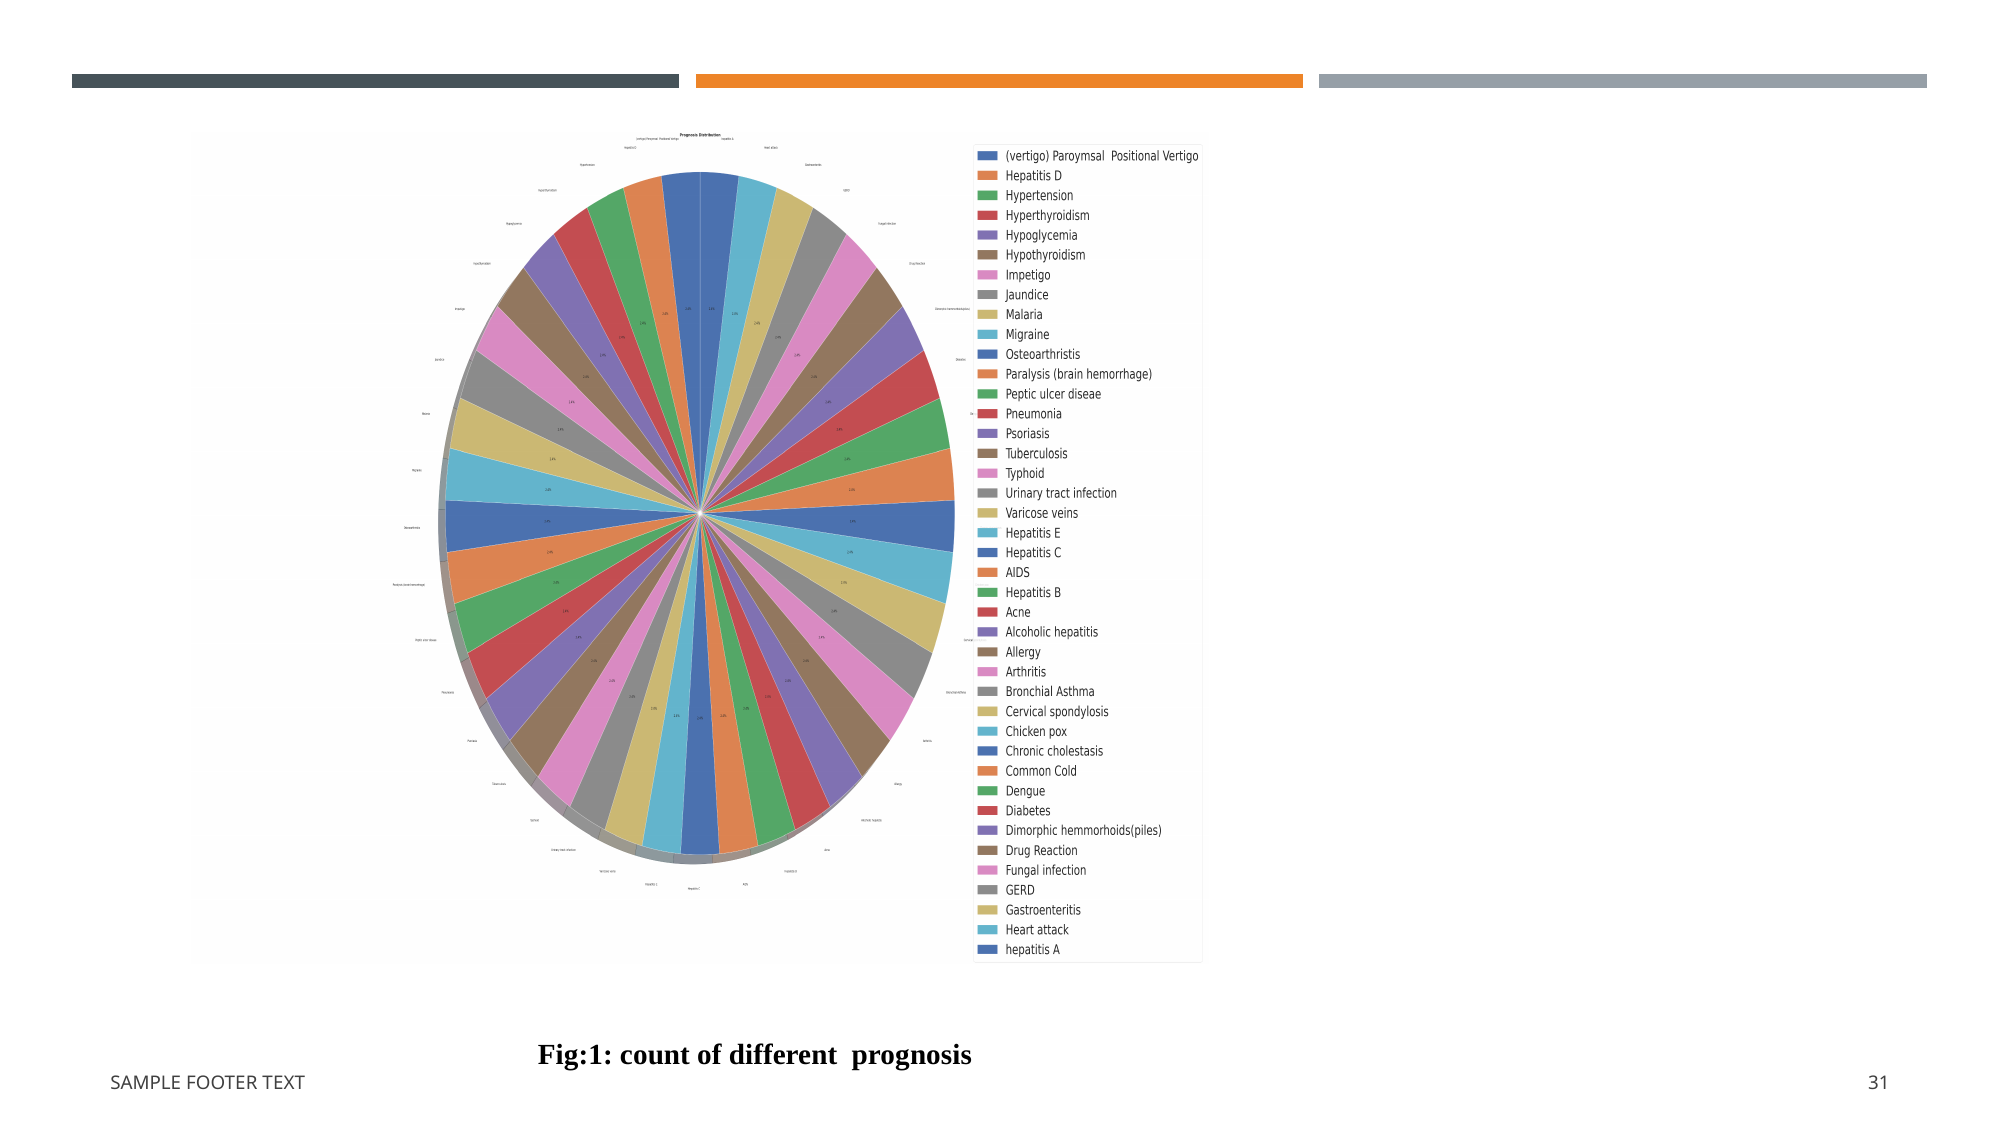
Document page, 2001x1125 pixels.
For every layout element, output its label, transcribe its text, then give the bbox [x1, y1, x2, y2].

text_box Fig:1: count of different prognosis [474, 1019, 1191, 1079]
slide_number 31 [1732, 1053, 1905, 1114]
picture [191, 130, 1209, 964]
footer Sample Footer Text [95, 1053, 1230, 1114]
